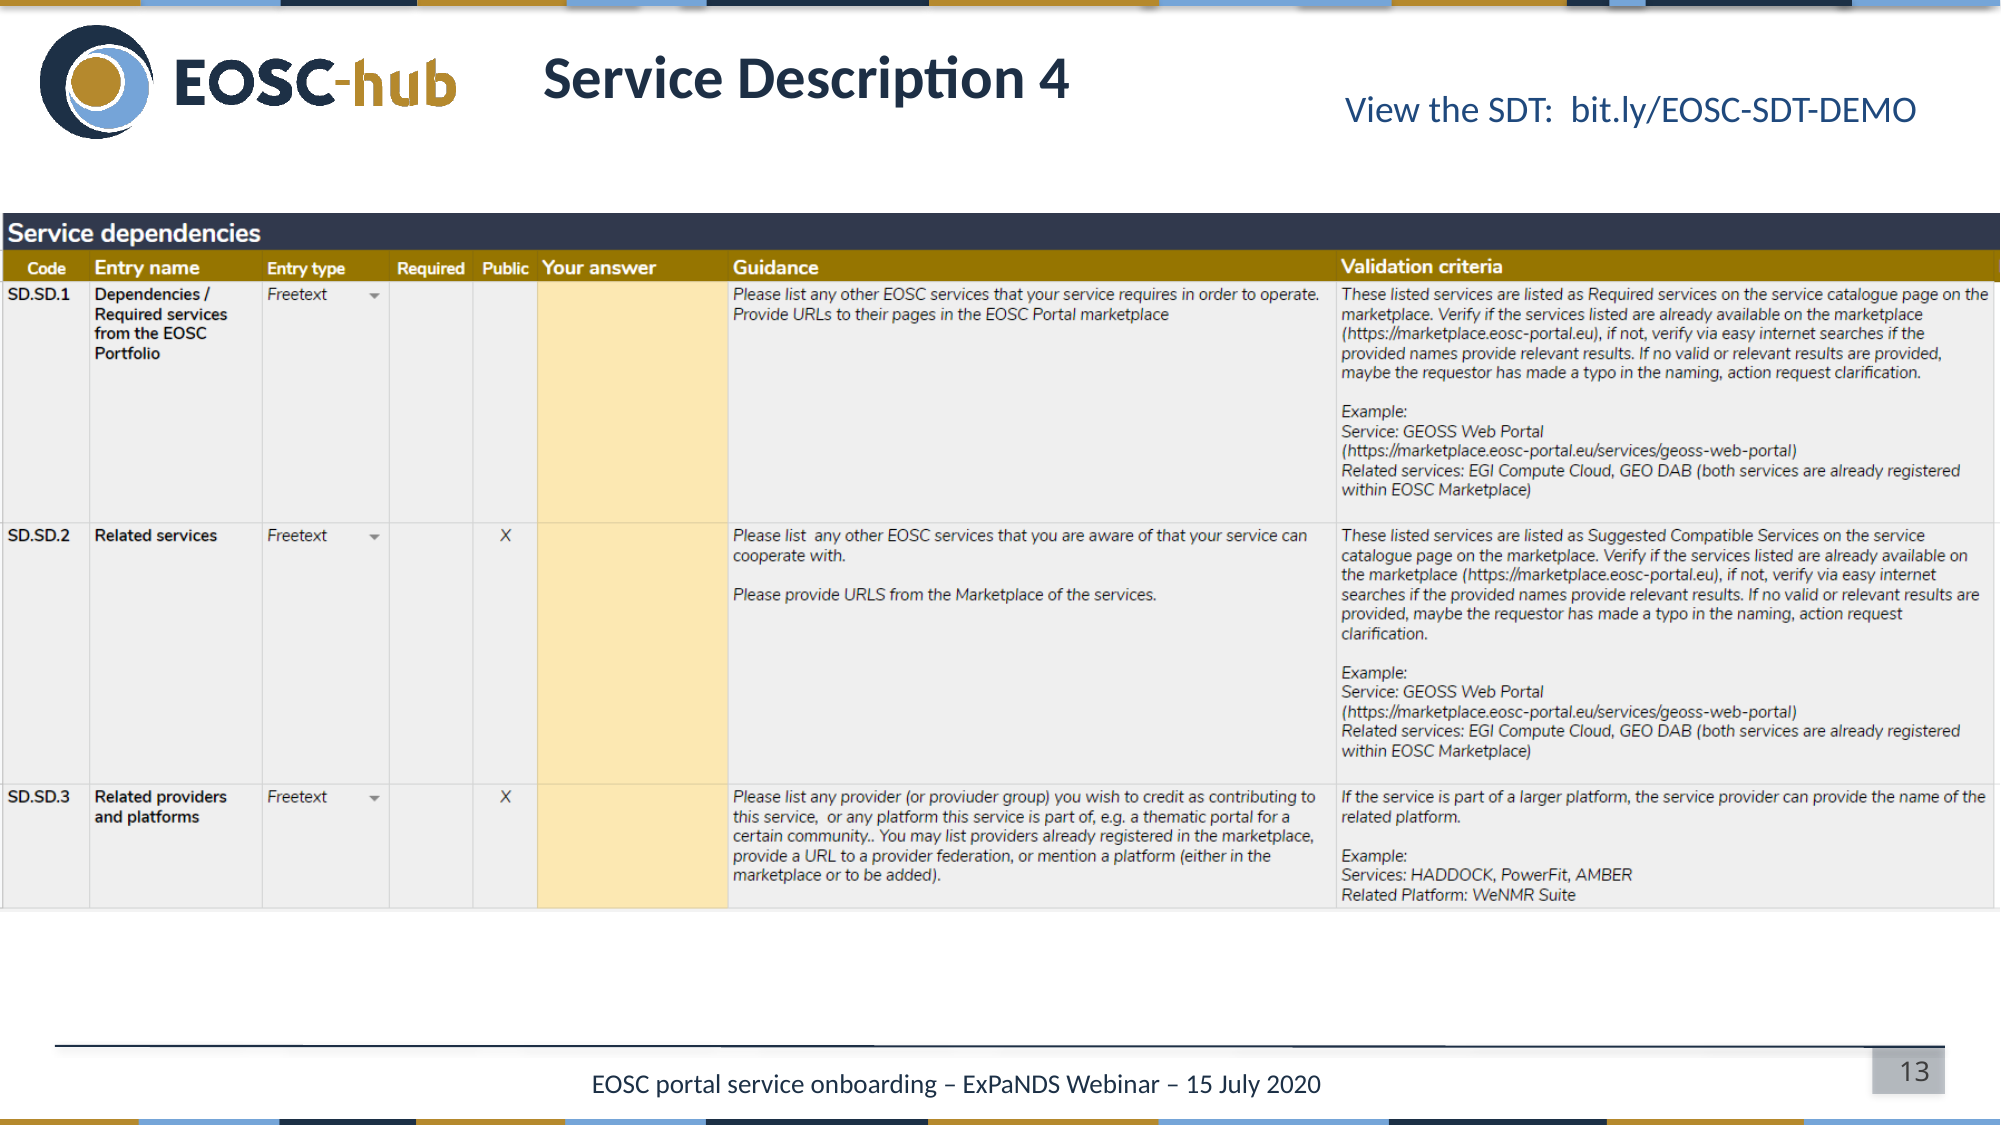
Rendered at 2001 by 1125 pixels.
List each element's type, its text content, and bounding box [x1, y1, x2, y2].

picture [0, 1119, 2000, 1125]
footer EOSC portal service onboarding – ExPaNDS Webinar – 15 July 2020 [270, 1058, 1644, 1106]
picture [17, 19, 479, 144]
text_box View the SDT: bit.ly/EOSC-SDT-DEMO [1330, 77, 1957, 183]
slide_number 13 [1433, 1046, 1945, 1094]
title Service Description 4 [528, 30, 1946, 120]
picture [0, 213, 2000, 912]
